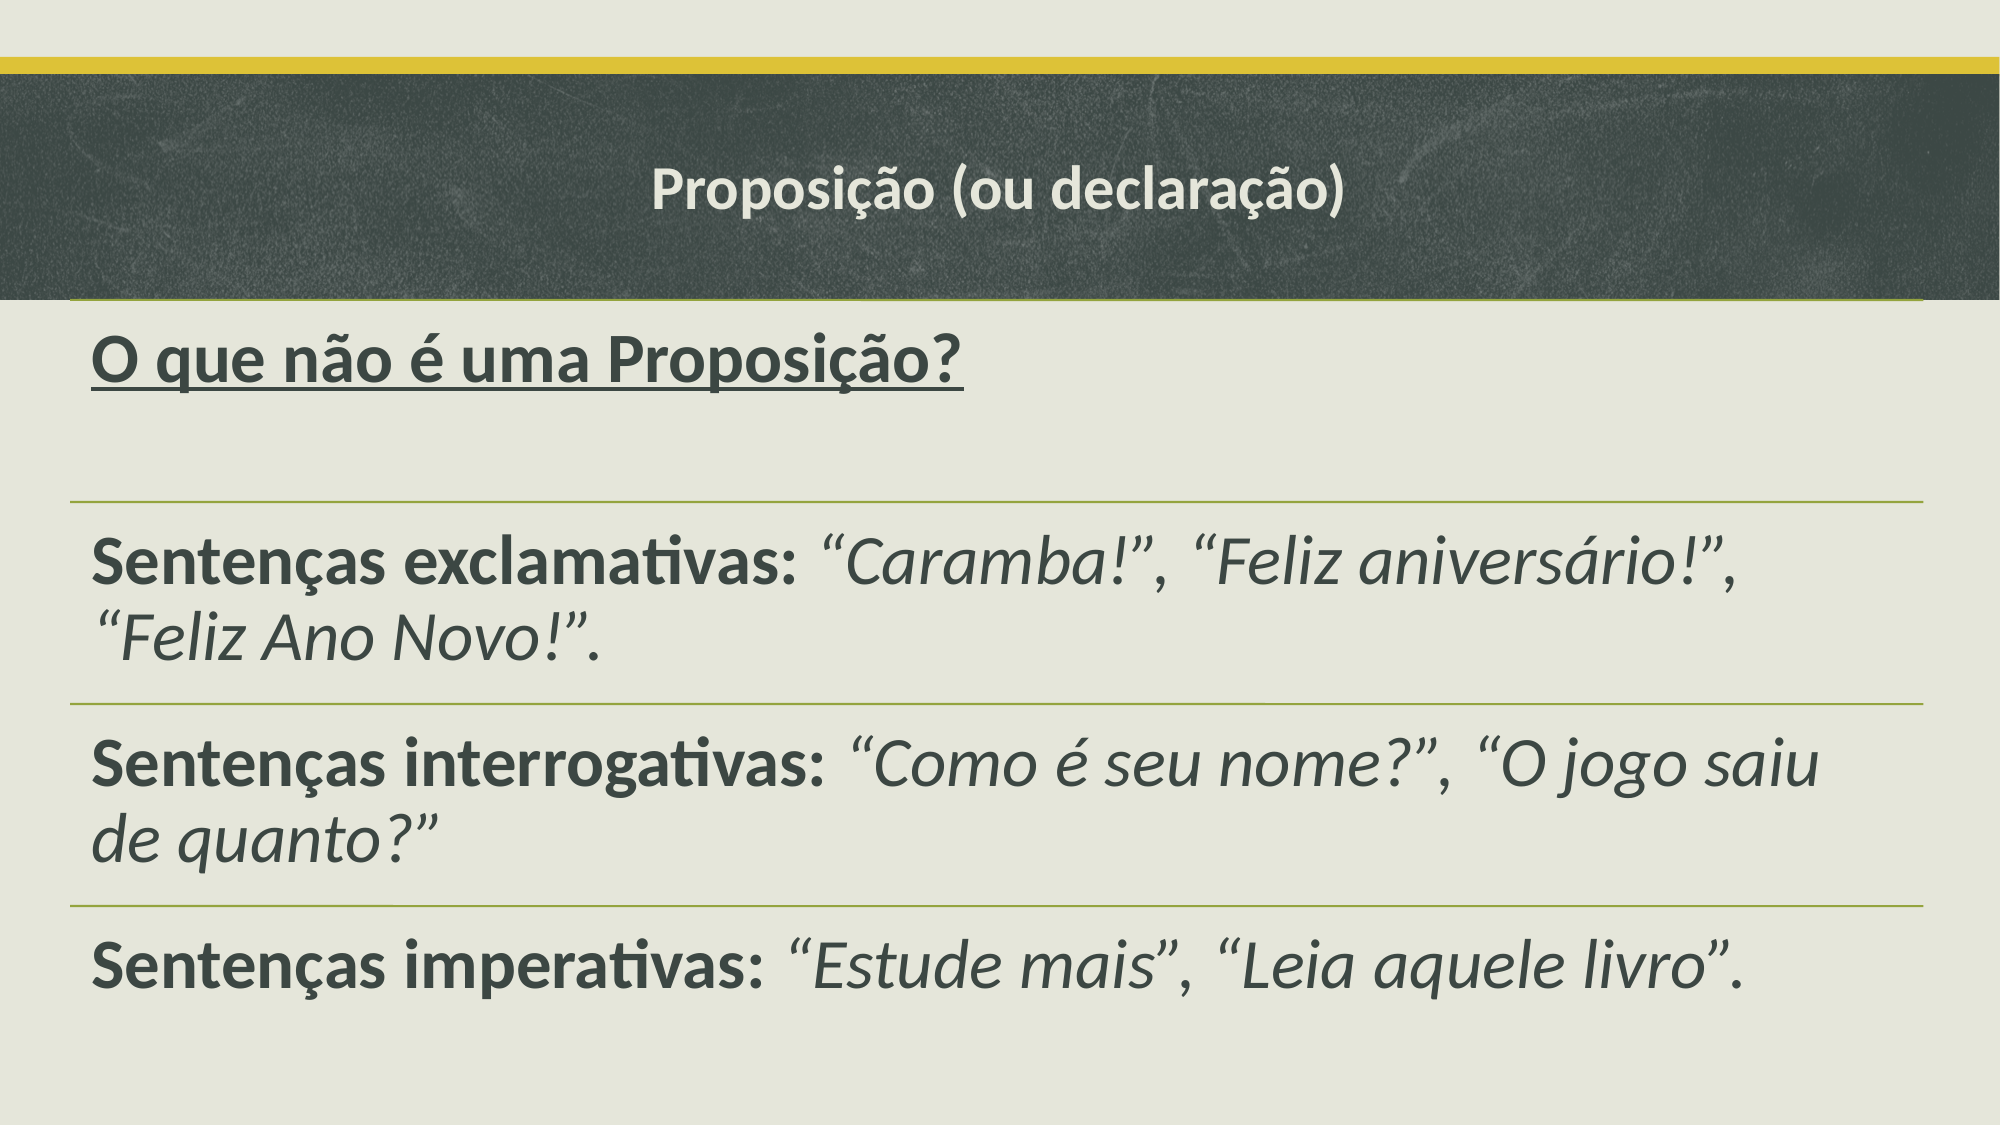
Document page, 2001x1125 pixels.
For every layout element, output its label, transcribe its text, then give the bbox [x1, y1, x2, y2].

picture [0, 74, 2000, 300]
text_box Proposição (ou declaração) [209, 76, 1790, 298]
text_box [70, 299, 1924, 1108]
